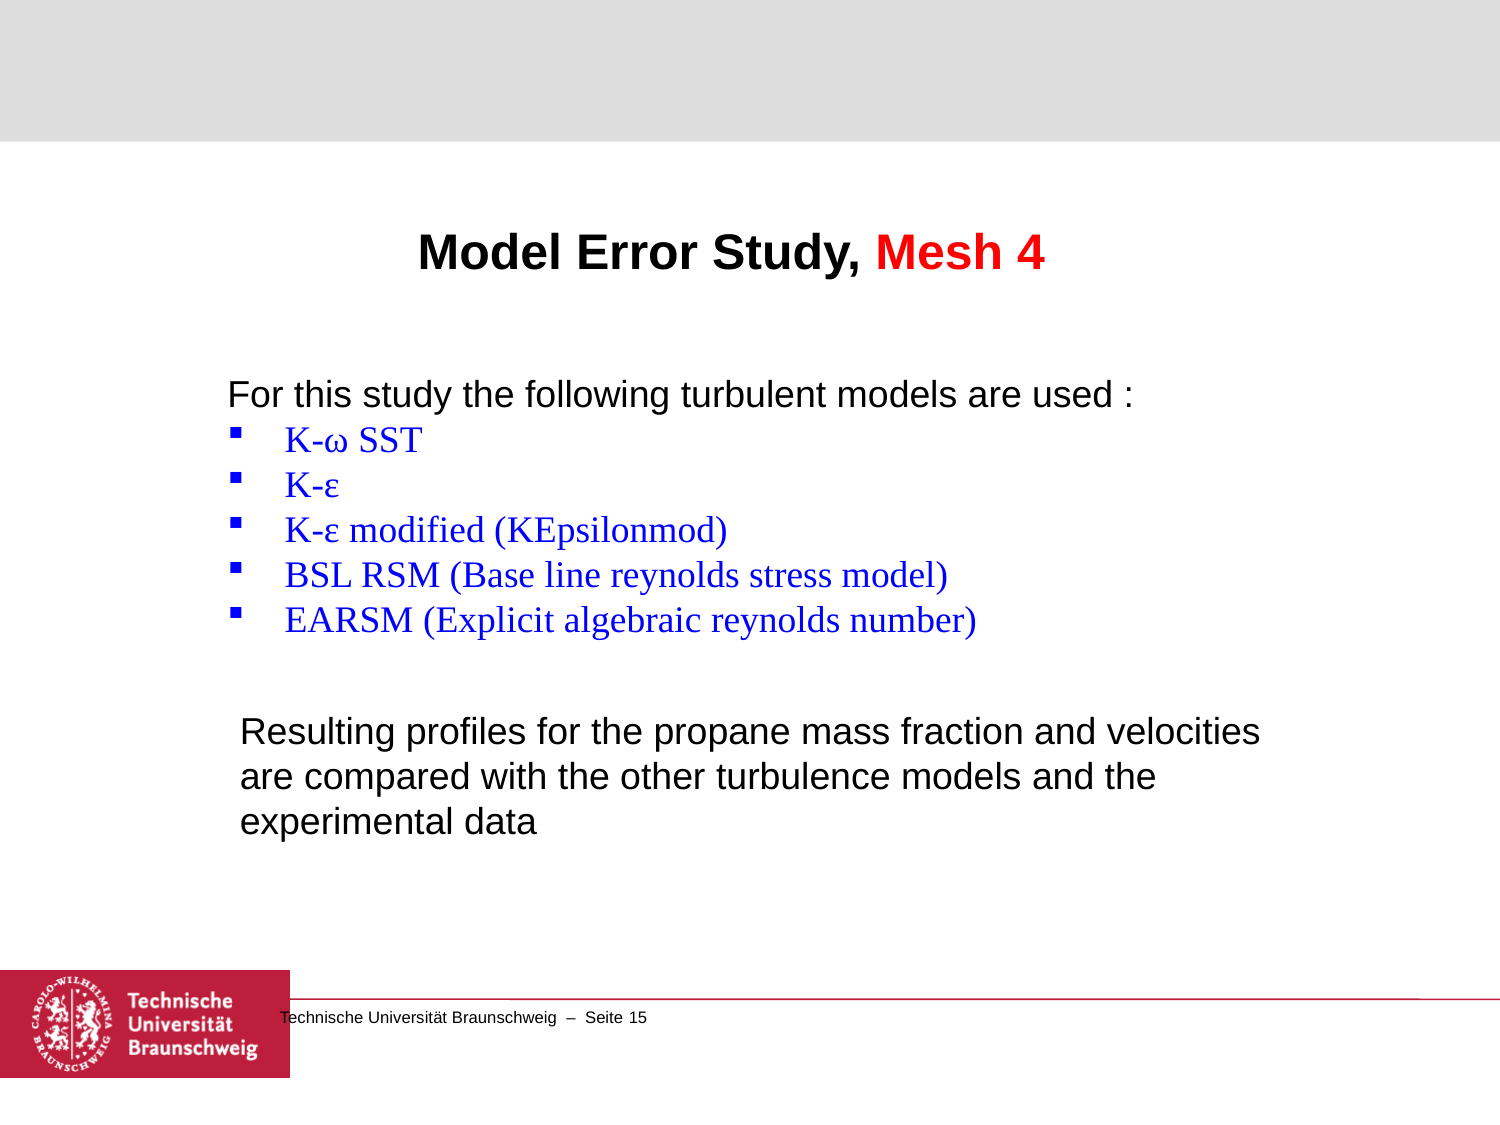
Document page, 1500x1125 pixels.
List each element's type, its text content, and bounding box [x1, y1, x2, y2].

text_box Resulting profiles for the propane mass fraction and velocities are compared with the other turbulence models and the experimental data [225, 699, 1300, 850]
text_box For this study the following turbulent models are used : K-ω SST K-ε K-ε modified (KEpsilonmod) BSL RSM (Base line reynolds stress model) EARSM (Explicit algebraic reynolds number) [212, 362, 1288, 648]
text_box Model Error Study, Mesh 4 [199, 212, 1263, 288]
picture [0, 970, 290, 1078]
